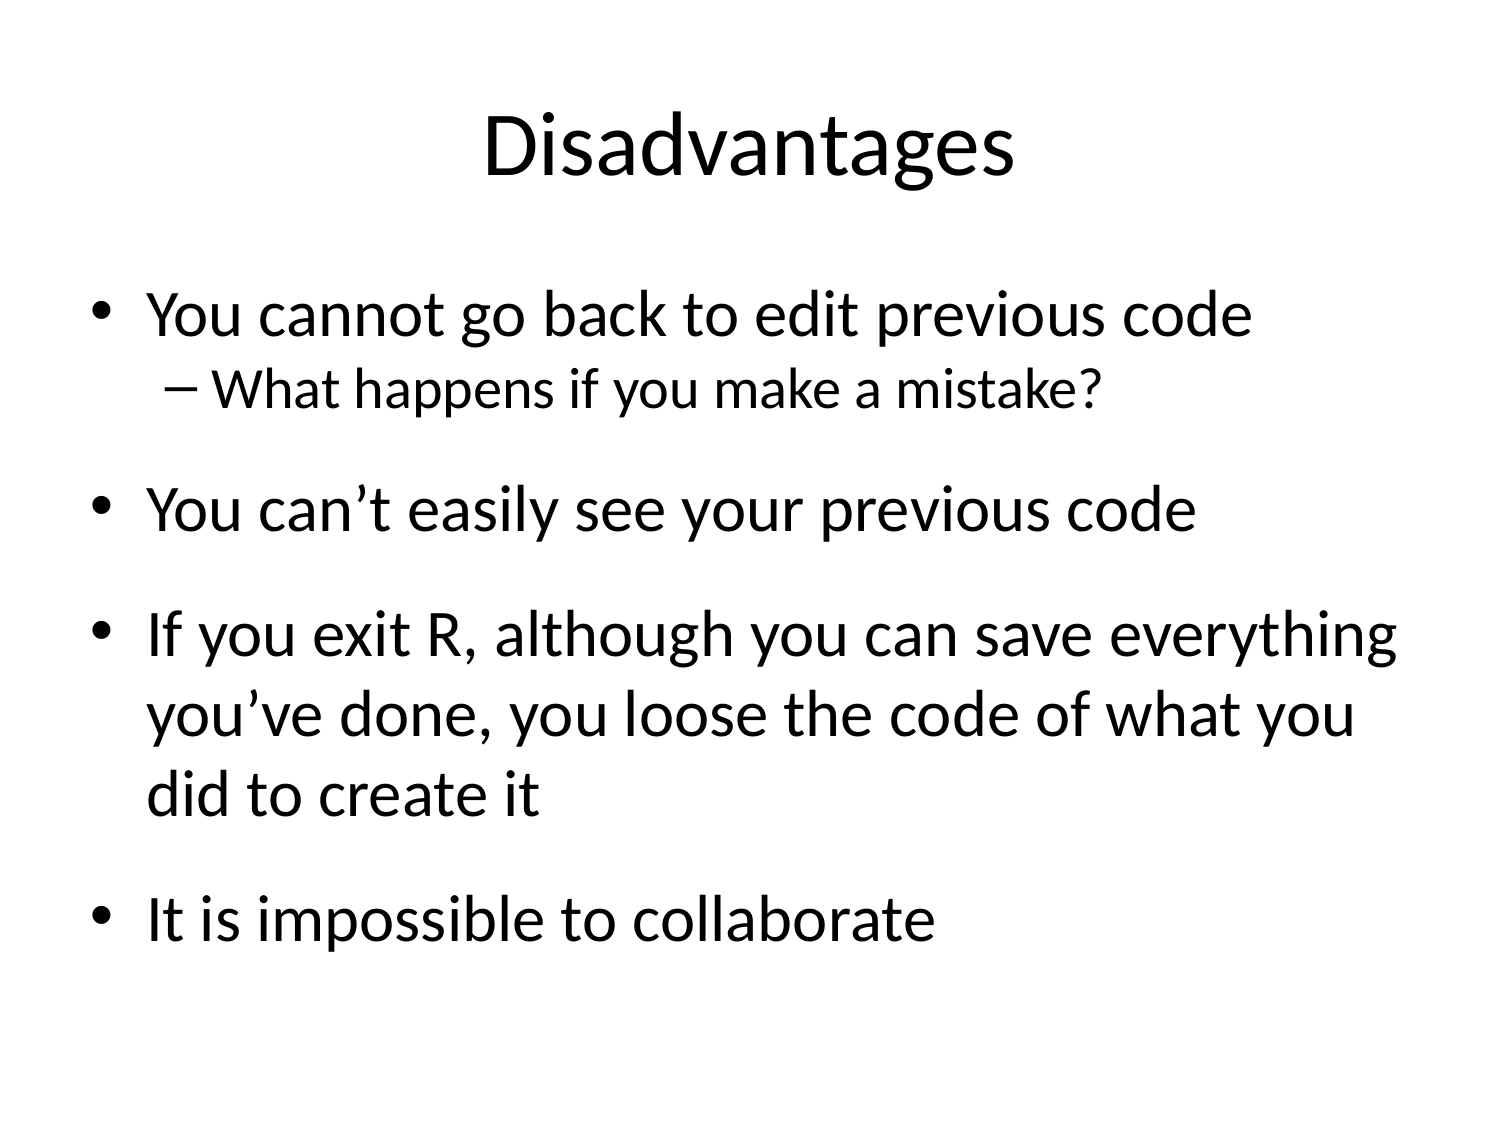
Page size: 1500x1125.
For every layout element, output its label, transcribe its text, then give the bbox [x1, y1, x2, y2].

text_box You cannot go back to edit previous code What happens if you make a mistake? You can’t easily see your previous code If you exit R, although you can save everything you’ve done, you loose the code of what you did to create it It is impossible to collaborate [74, 262, 1425, 1005]
text_box Disadvantages [74, 45, 1425, 233]
